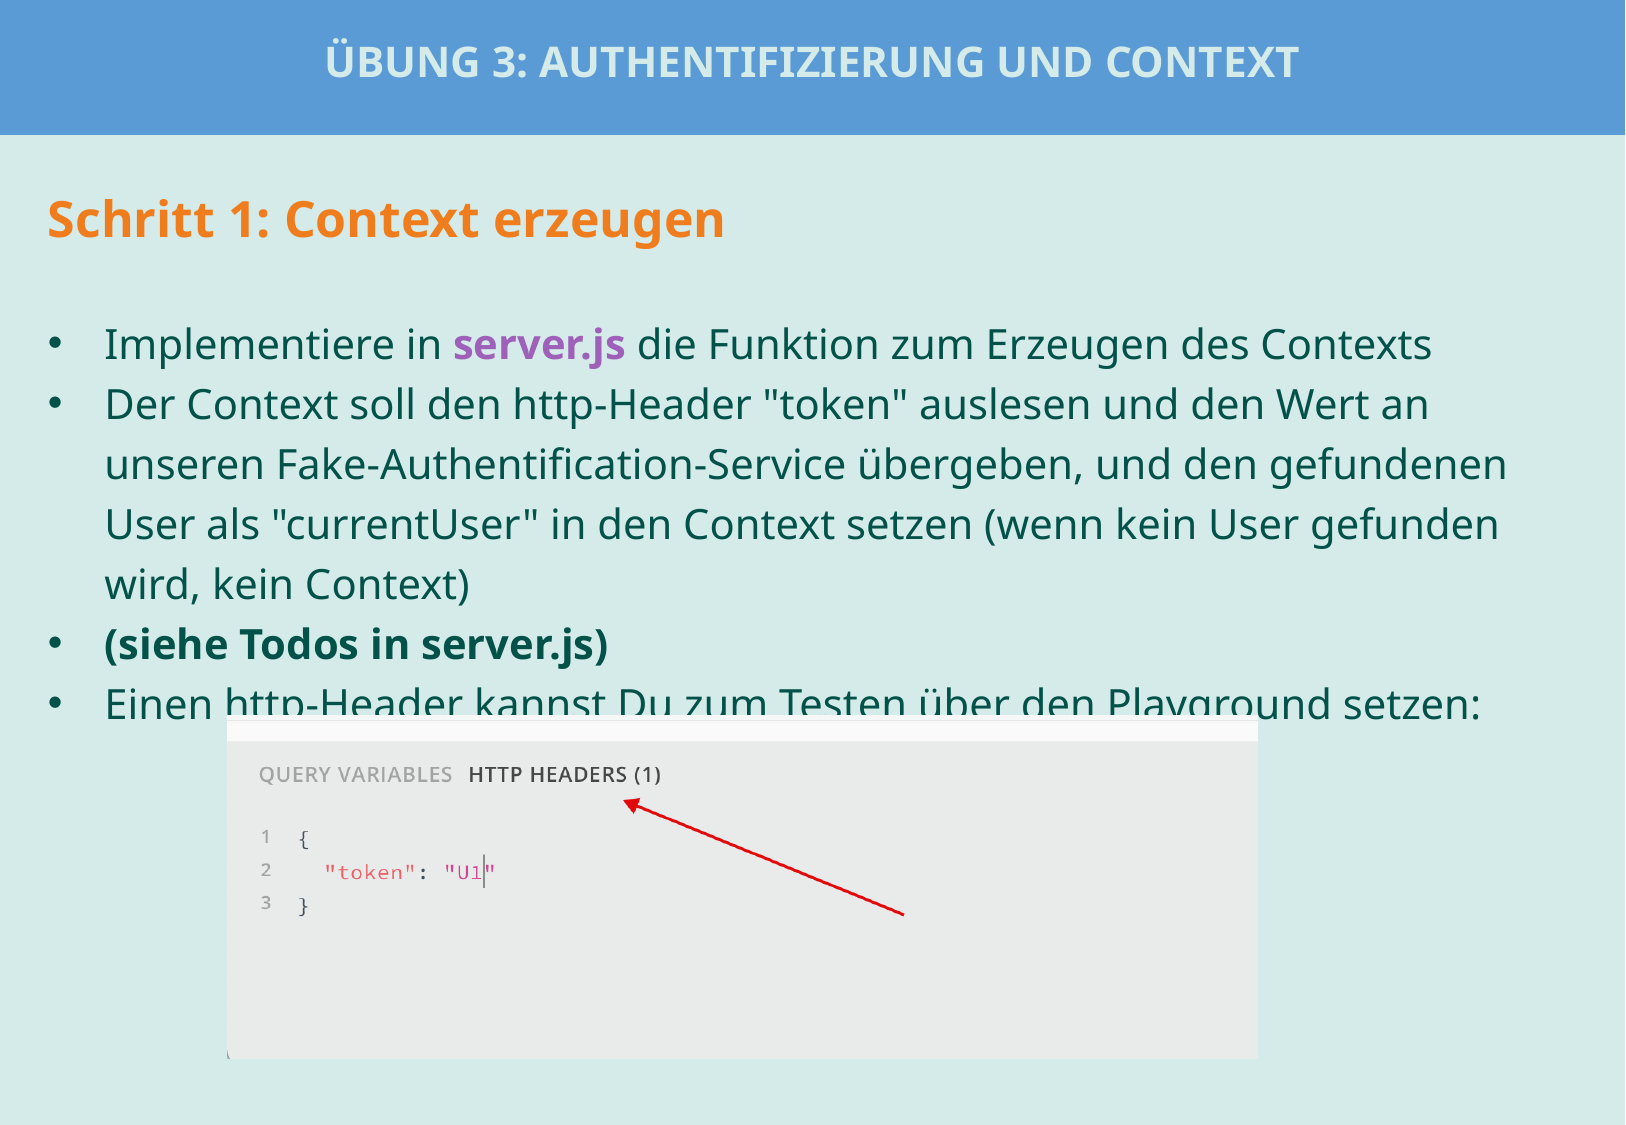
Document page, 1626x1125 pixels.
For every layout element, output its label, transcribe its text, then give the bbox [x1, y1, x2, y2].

text_box [0, 127, 1625, 136]
title Übung 3: Authentifizierung und Context [0, 0, 1625, 127]
picture [227, 715, 1258, 1059]
text_box Schritt 1: Context erzeugen Implementiere in server.js die Funktion zum Erzeugen des Contexts Der Context soll den http-Header "token" auslesen und den Wert an unseren Fake-Authentification-Service übergeben, und den gefundenen User als "currentUser" in den Context setzen (wenn kein User gefunden wird, kein Context) (siehe Todos in server.js) Einen http-Header kannst Du zum Testen über den Playground setzen: [33, 168, 1594, 927]
